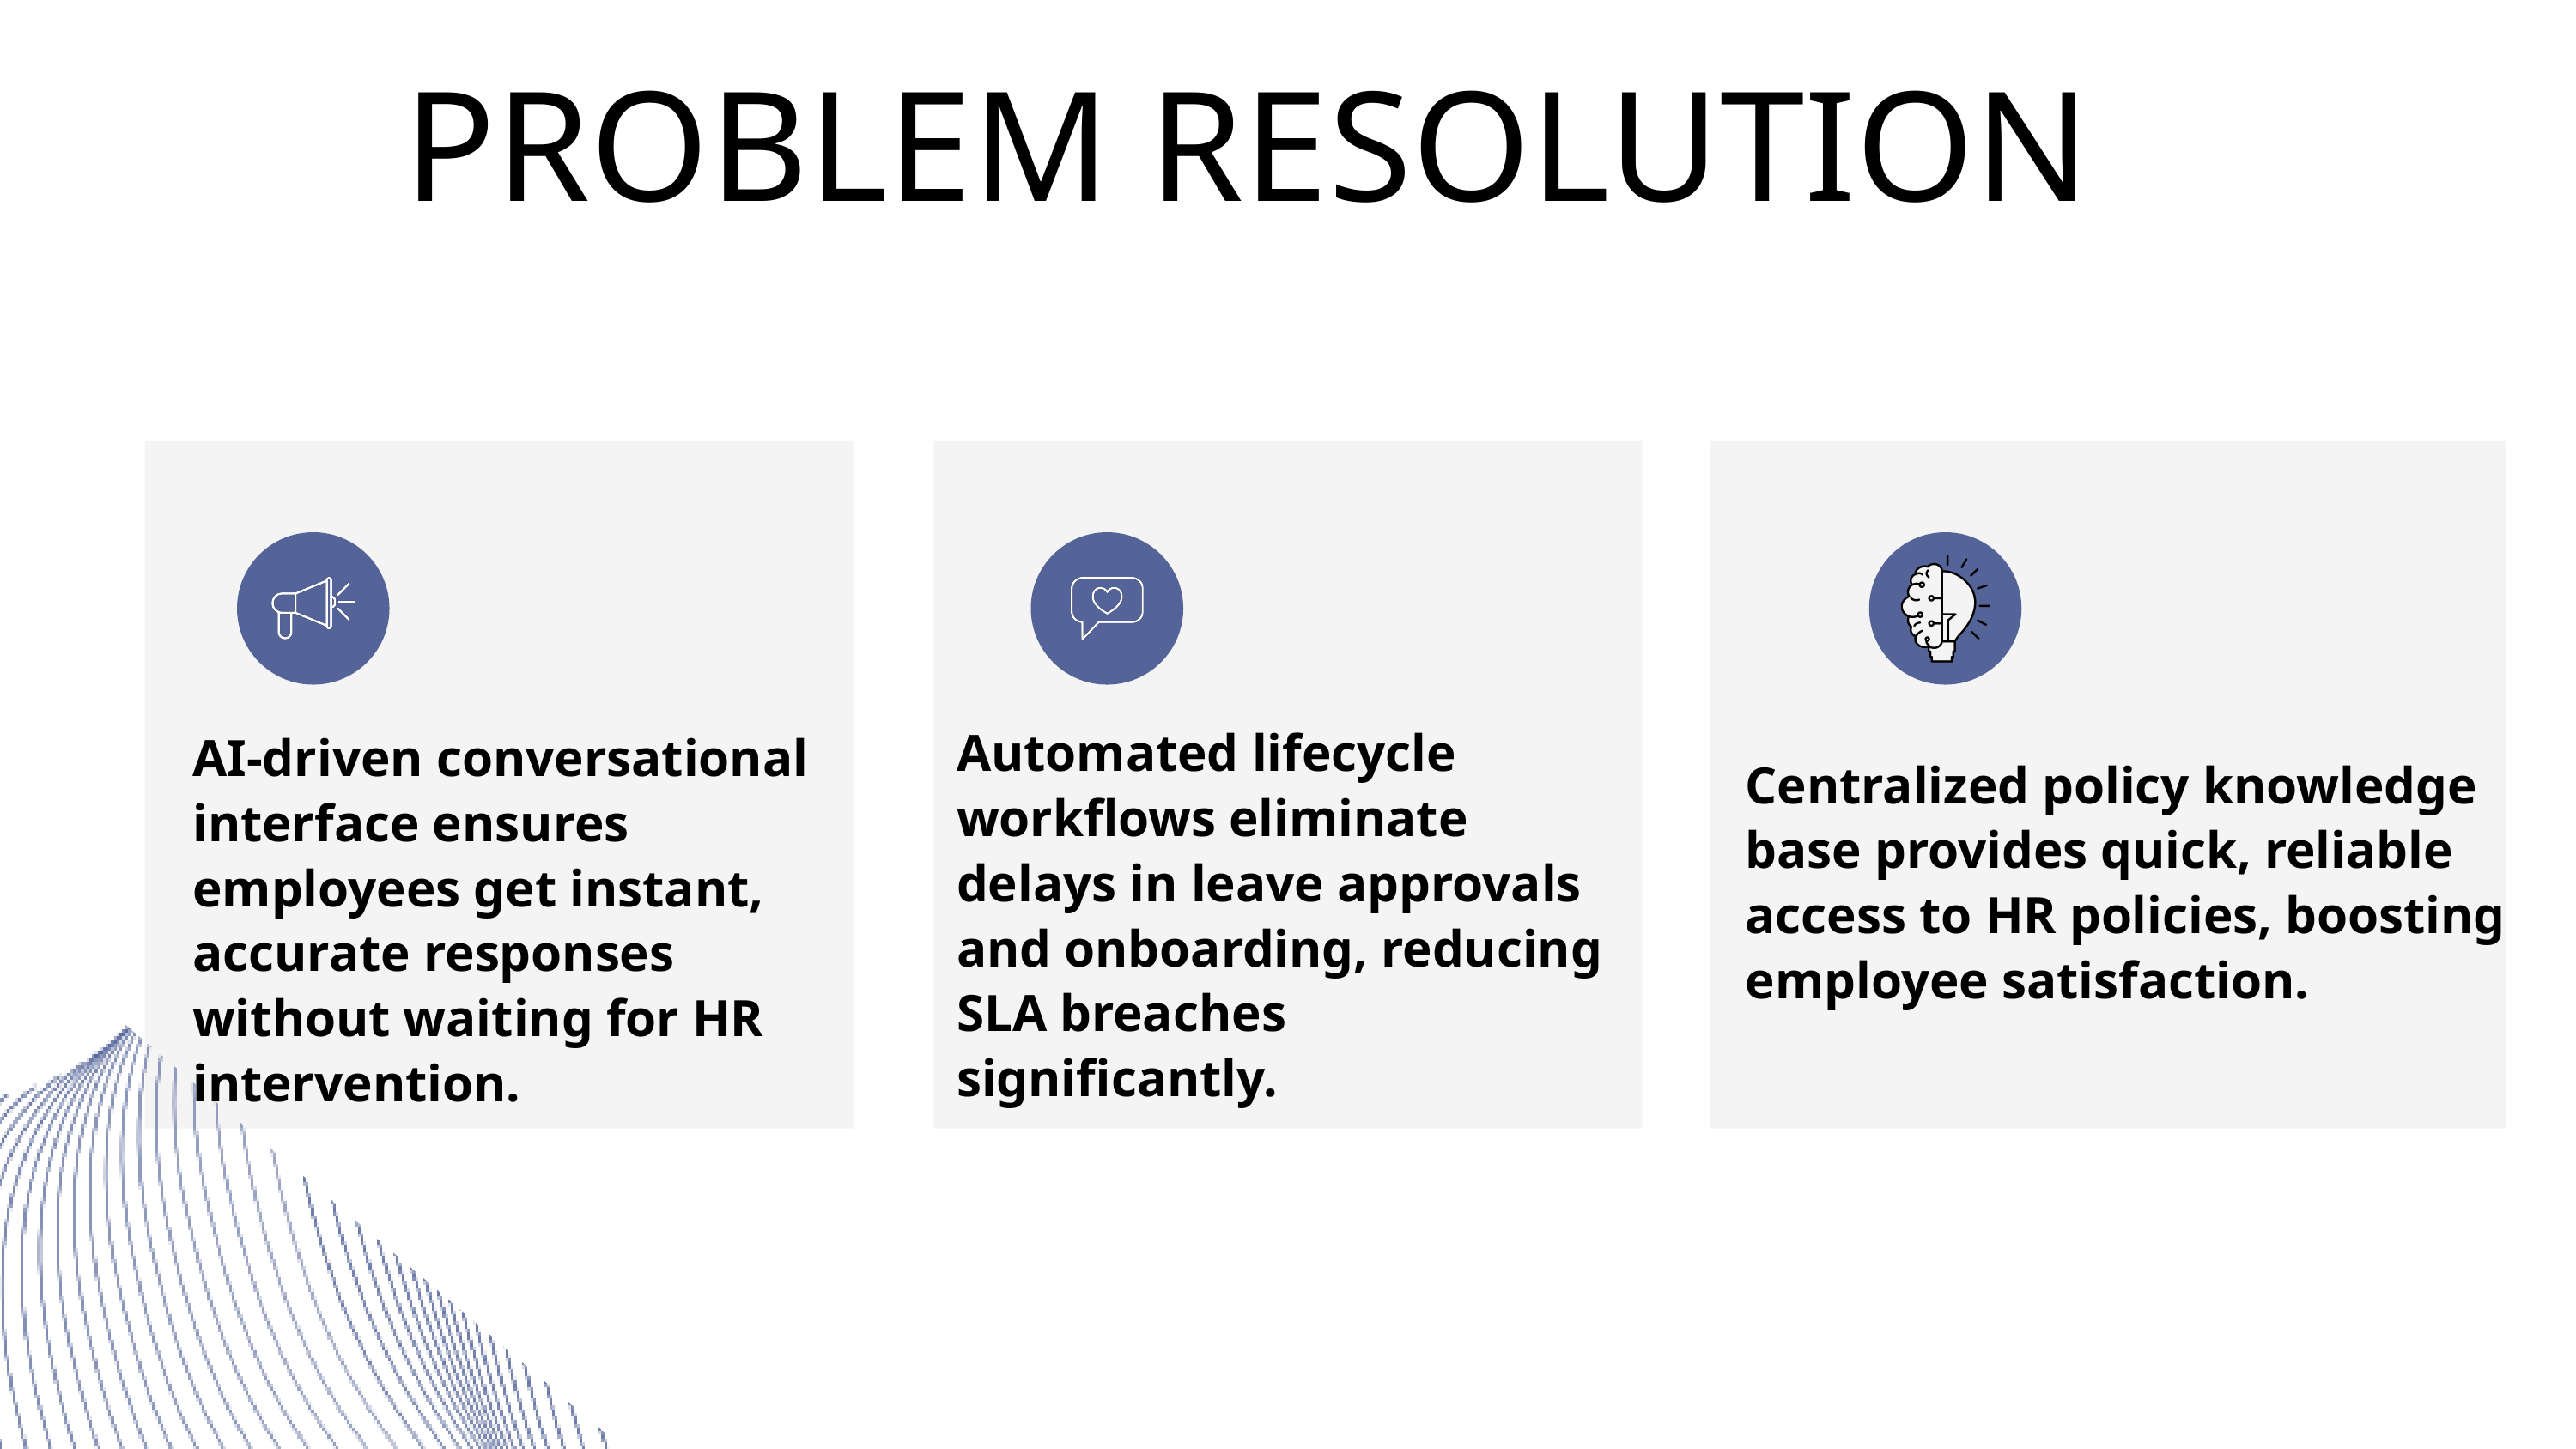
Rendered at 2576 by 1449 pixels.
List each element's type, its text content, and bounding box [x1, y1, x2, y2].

text_box [1710, 440, 2506, 1129]
text_box [933, 440, 1643, 1129]
text_box PROBLEM RESOLUTION [276, 49, 2091, 232]
text_box [0, 918, 624, 1449]
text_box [956, 718, 1619, 1210]
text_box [1745, 751, 2506, 1178]
text_box [144, 440, 854, 1077]
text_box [1030, 531, 1184, 685]
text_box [192, 724, 854, 1279]
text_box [1868, 531, 2022, 685]
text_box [236, 531, 390, 685]
